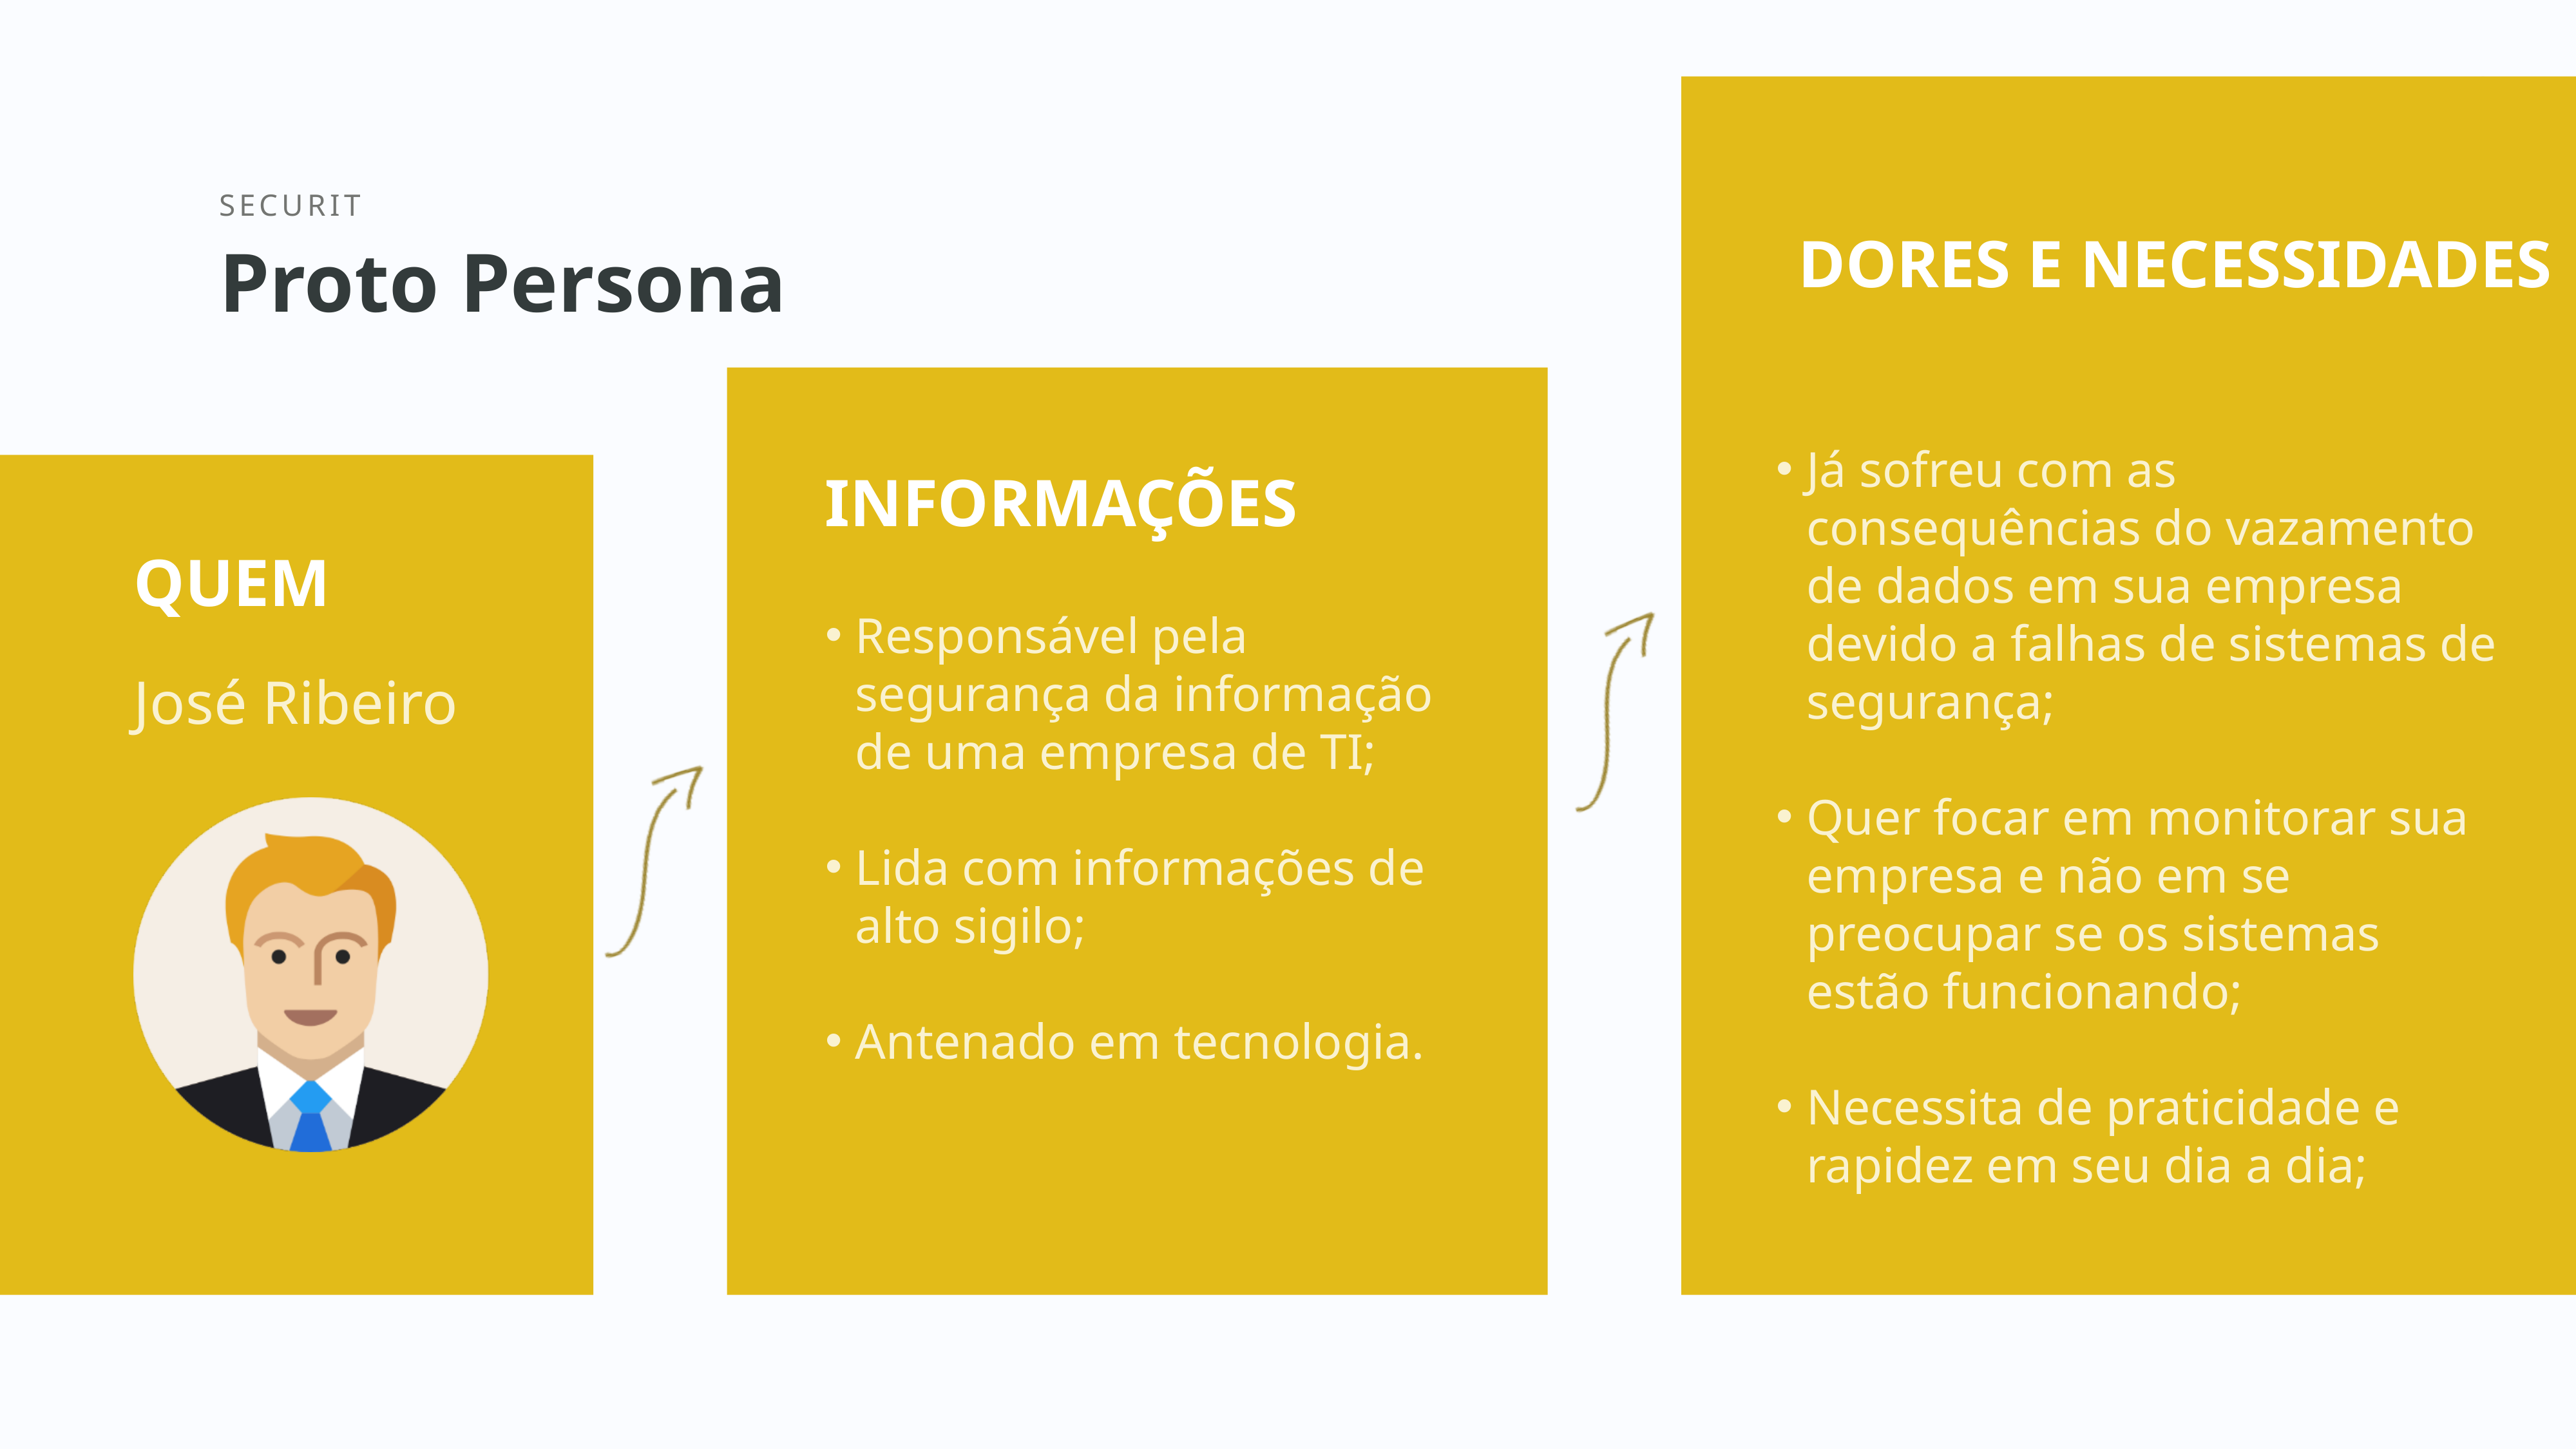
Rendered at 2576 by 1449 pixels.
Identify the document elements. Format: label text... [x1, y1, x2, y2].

text_box [1680, 75, 2576, 1296]
text_box Já sofreu com as consequências do vazamento de dados em sua empresa devido a falhas de sistemas de segurança; Quer focar em monitorar sua empresa e não em se preocupar se os sistemas estão funcionando; Necessita de praticidade e rapidez em seu dia a dia; [1766, 433, 2519, 1197]
picture [1482, 574, 1748, 858]
picture [528, 728, 778, 1003]
text_box Proto Persona [209, 226, 873, 333]
text_box QUEM [124, 536, 461, 624]
text_box [0, 453, 595, 1296]
text_box [726, 366, 1549, 1296]
text_box SECURIT [209, 181, 380, 227]
text_box INFORMAÇÕES [816, 457, 1328, 600]
text_box Responsável pela segurança da informação de uma empresa de TI; Lida com informações de alto sigilo; Antenado em tecnologia. [816, 600, 1495, 1074]
text_box DORES E NECESSIDADES [1788, 218, 2573, 383]
picture [133, 797, 492, 1152]
text_box José Ribeiro [124, 660, 594, 741]
